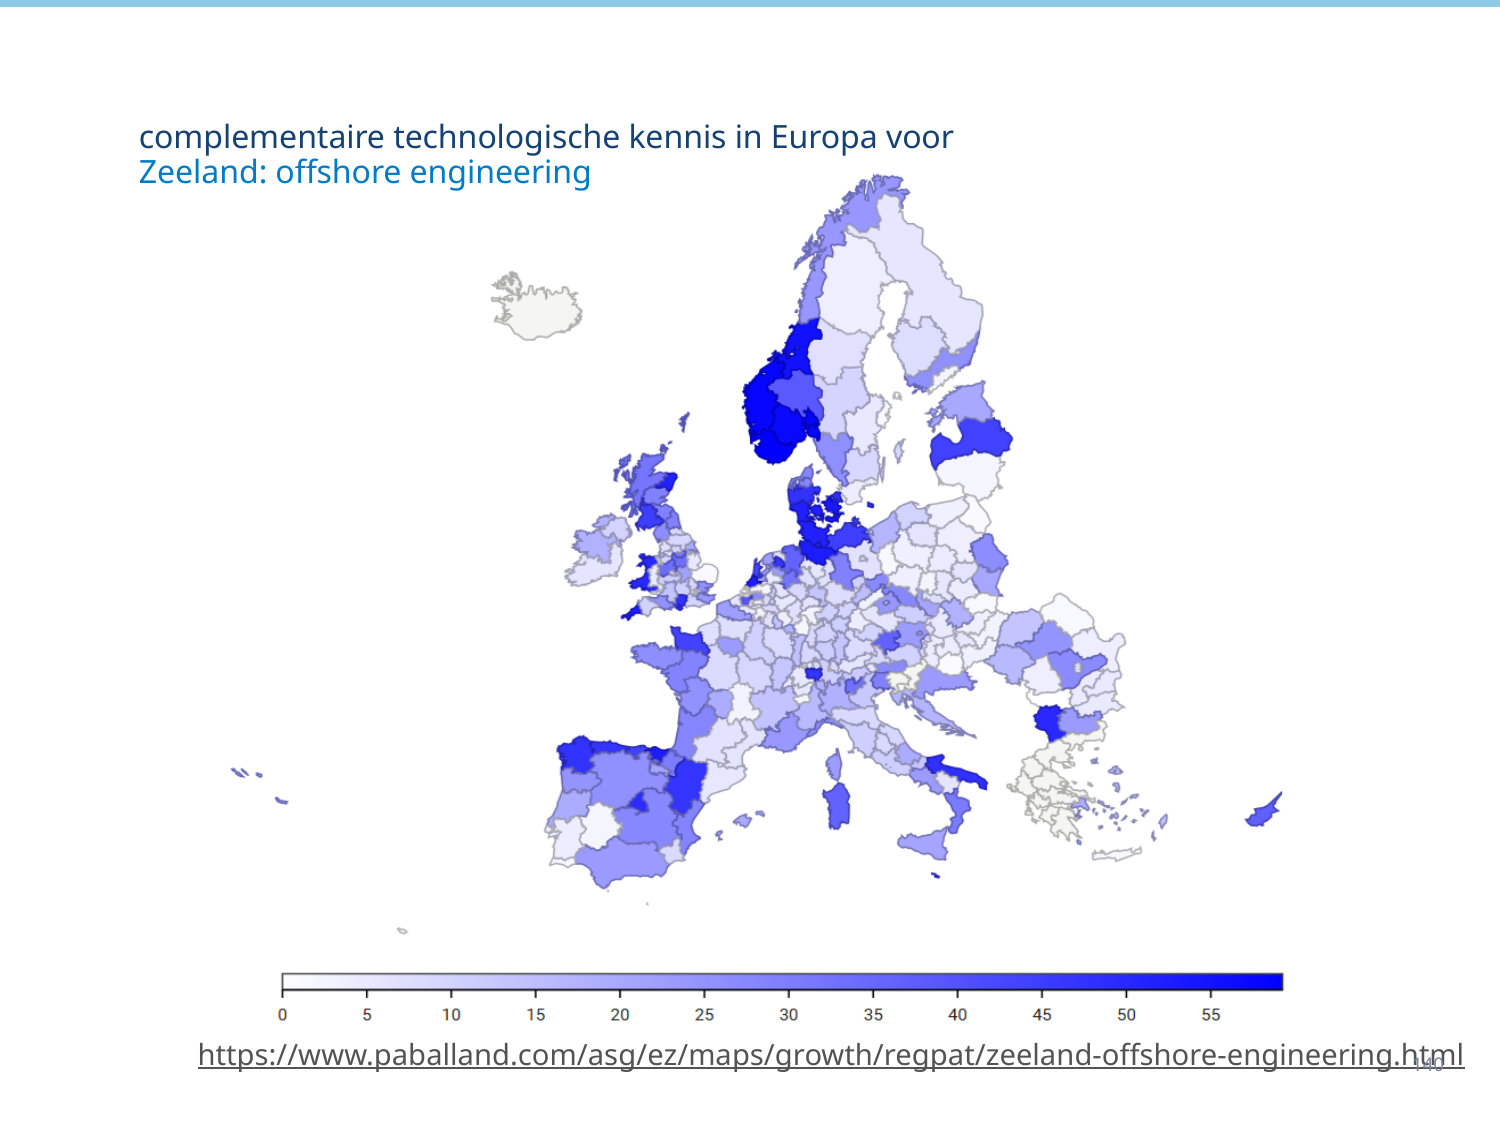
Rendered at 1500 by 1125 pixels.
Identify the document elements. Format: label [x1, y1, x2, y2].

title [123, 113, 1445, 297]
text_box [182, 1028, 1483, 1083]
picture [217, 148, 1306, 1029]
slide_number [1396, 1034, 1500, 1096]
